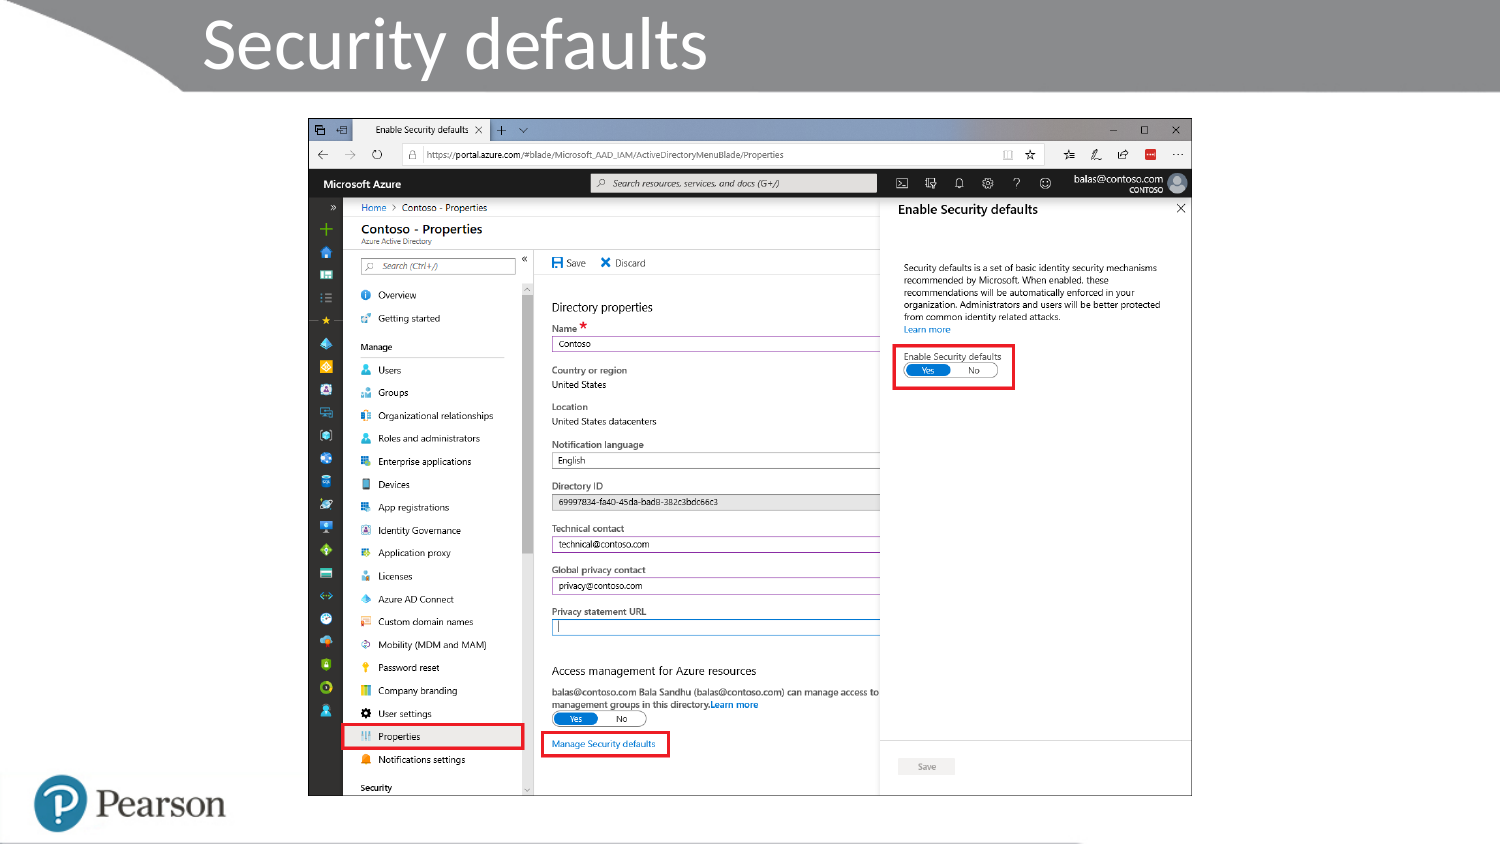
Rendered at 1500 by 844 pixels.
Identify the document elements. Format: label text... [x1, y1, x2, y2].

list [307, 118, 1193, 797]
picture [0, 0, 1500, 844]
title Security defaults [187, 0, 1426, 79]
